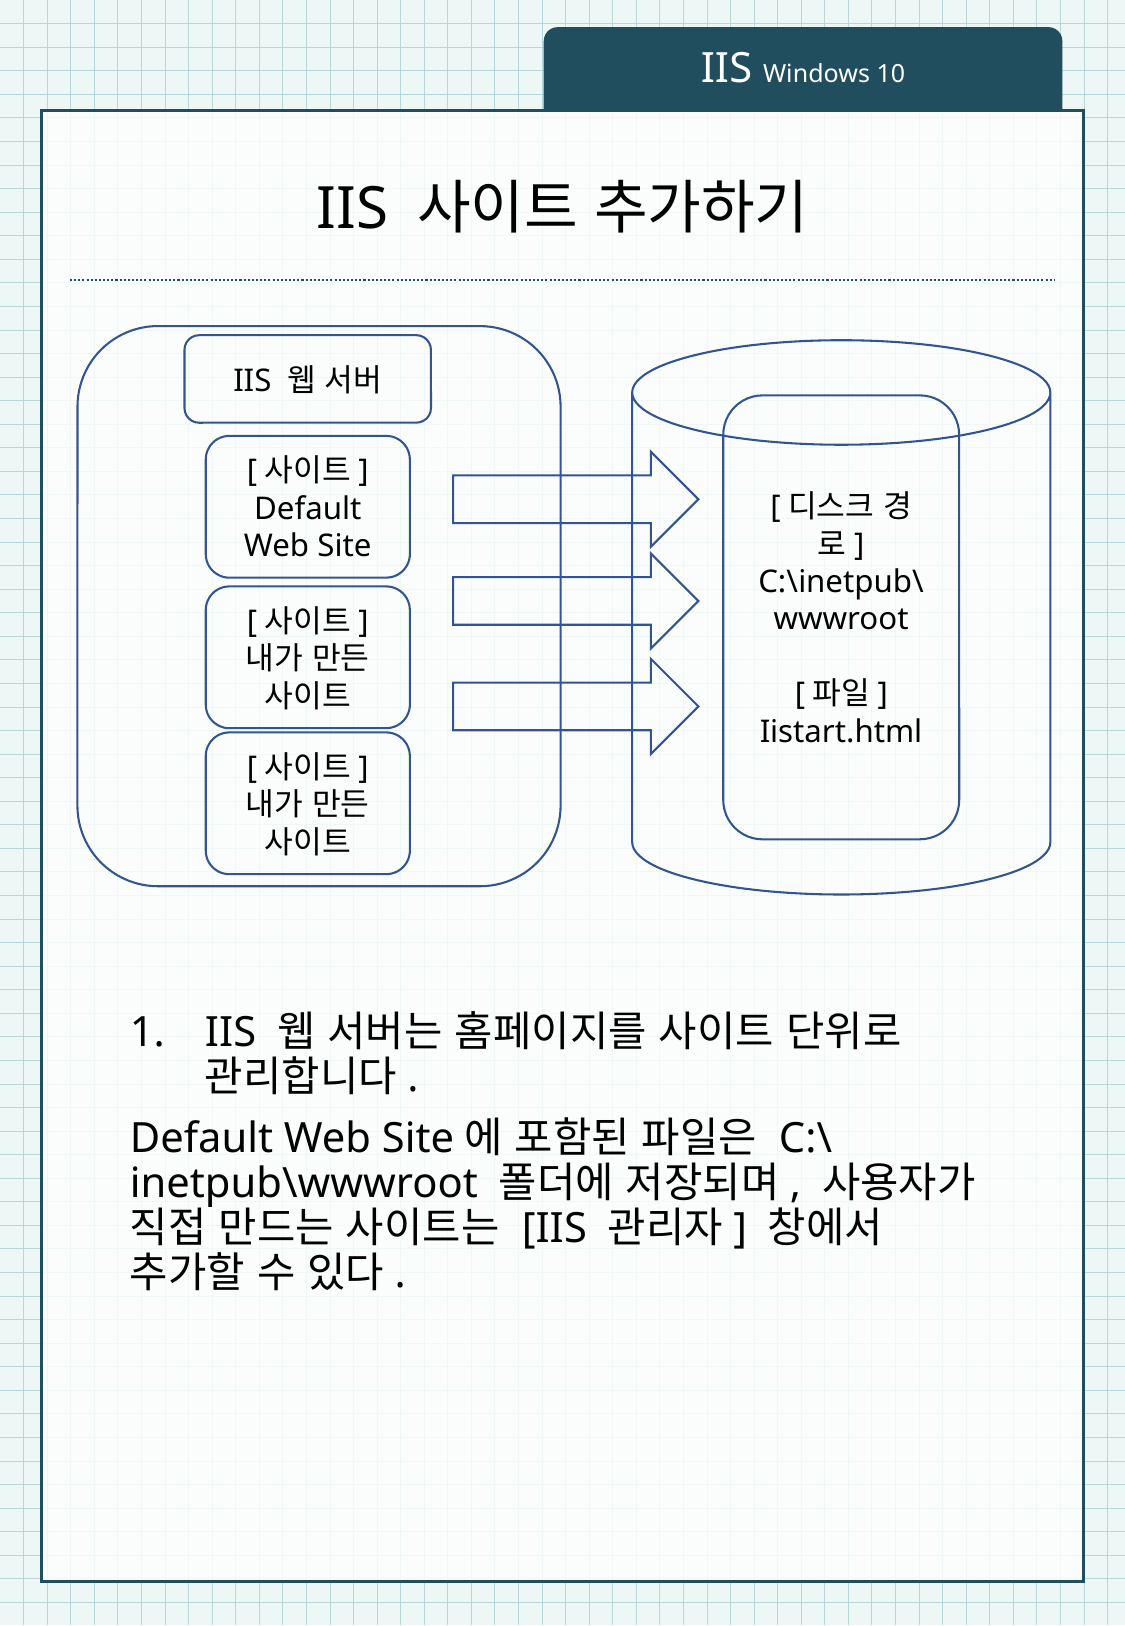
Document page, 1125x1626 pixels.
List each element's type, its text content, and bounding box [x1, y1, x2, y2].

text_box [사이트] 내가 만든 사이트 [204, 585, 411, 730]
text_box [76, 325, 562, 888]
text_box [41, 109, 1084, 1582]
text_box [543, 27, 1063, 111]
text_box [디스크 경로] C:\inetpub\wwwroot [파일] Iistart.html [722, 394, 961, 841]
title IIS 사이트 추가하기 [77, 152, 1048, 267]
text_box [452, 656, 700, 757]
text_box IIS 웹 서버 [183, 334, 433, 424]
text_box [452, 449, 700, 550]
text_box [452, 550, 700, 652]
text_box [631, 339, 1052, 896]
text_box [사이트] Default Web Site [204, 434, 411, 579]
text_box [사이트] 내가 만든 사이트 [204, 731, 411, 876]
text_box IIS 웹 서버는 홈페이지를 사이트 단위로 관리합니다. Default Web Site에 포함된 파일은 C:\inetpub\wwwroot 폴더에 저장되며, 사용자가 직접 만드는 사이트는 [IIS 관리자] 창에서 추가할 수 있다. [115, 1003, 1010, 1564]
